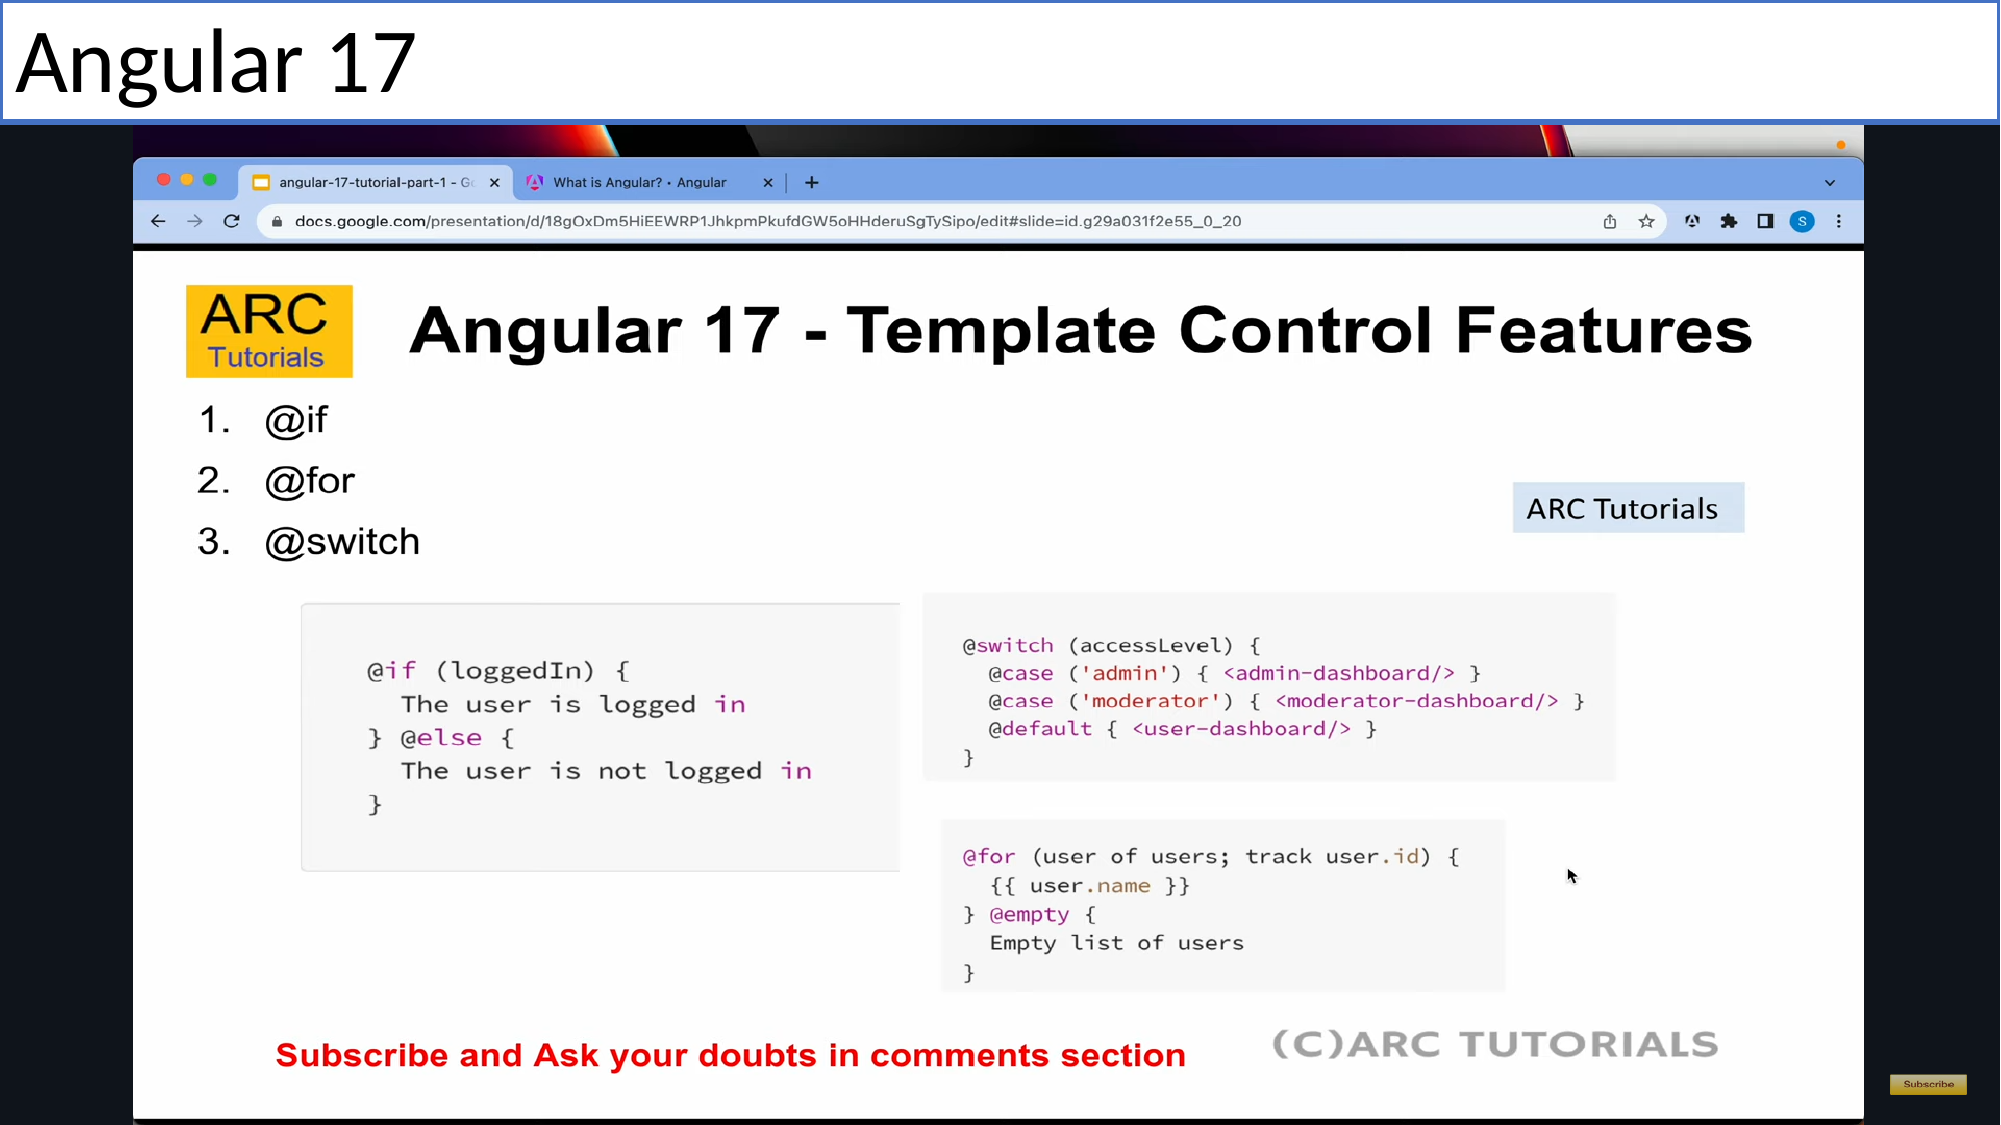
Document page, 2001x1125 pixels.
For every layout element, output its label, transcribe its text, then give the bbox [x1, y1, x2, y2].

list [0, 124, 2000, 1125]
title Angular 17 [0, 0, 2000, 119]
